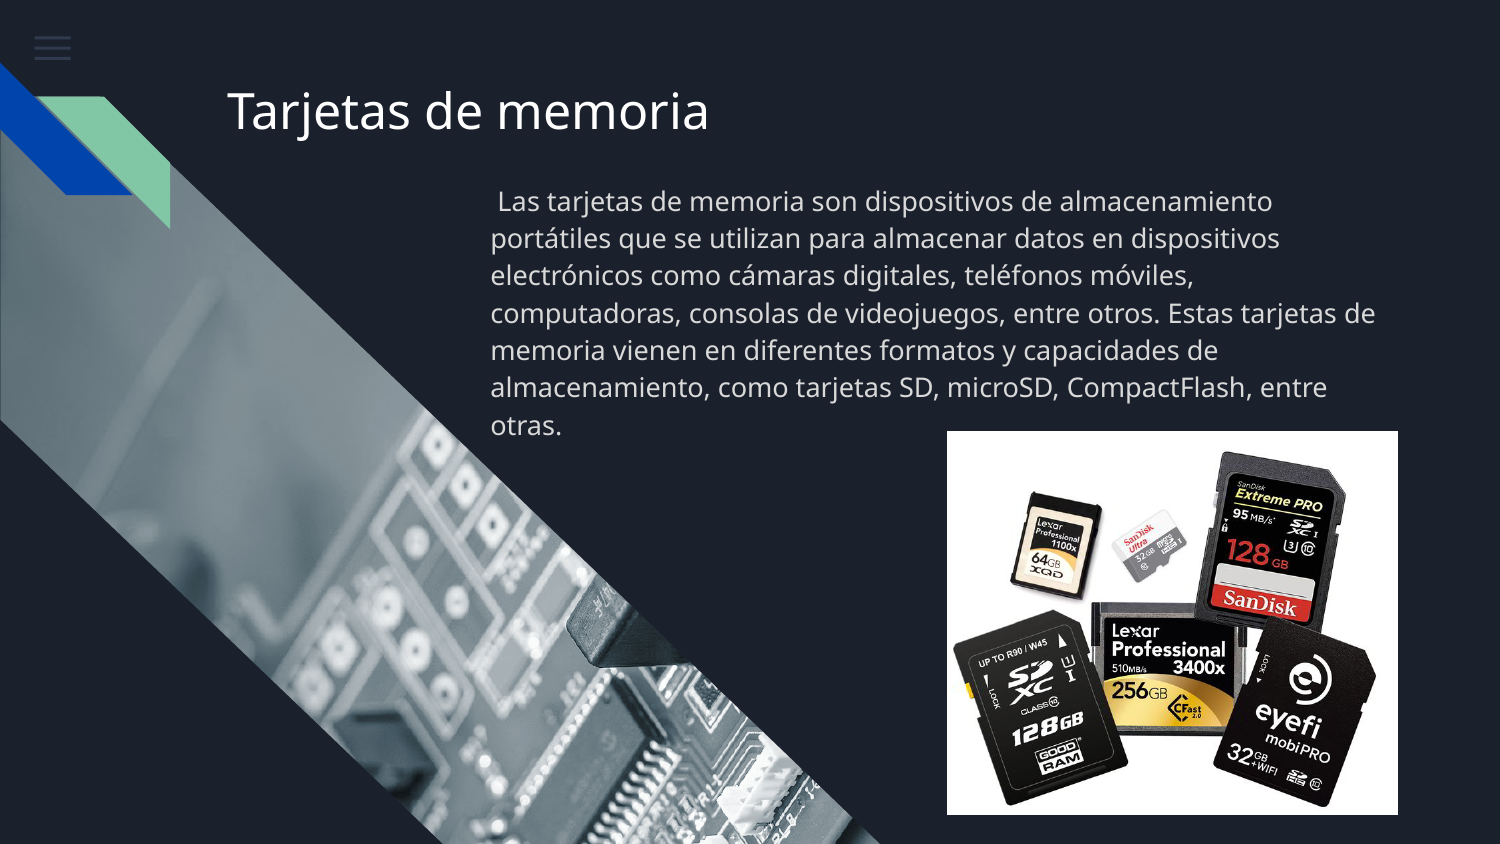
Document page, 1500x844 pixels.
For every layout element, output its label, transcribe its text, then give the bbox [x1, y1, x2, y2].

title Tarjetas de memoria [212, 64, 1368, 215]
picture [0, 97, 880, 844]
picture [946, 431, 1398, 815]
list Las tarjetas de memoria son dispositivos de almacenamiento portátiles que se utilizan para almacenar datos en dispositivos electrónicos como cámaras digitales, teléfonos móviles, computadoras, consolas de videojuegos, entre otros. Estas tarjetas de memoria vienen en diferentes formatos y capacidades de almacenamiento, como tarjetas SD, microSD, CompactFlash, entre otras. [475, 164, 1398, 454]
